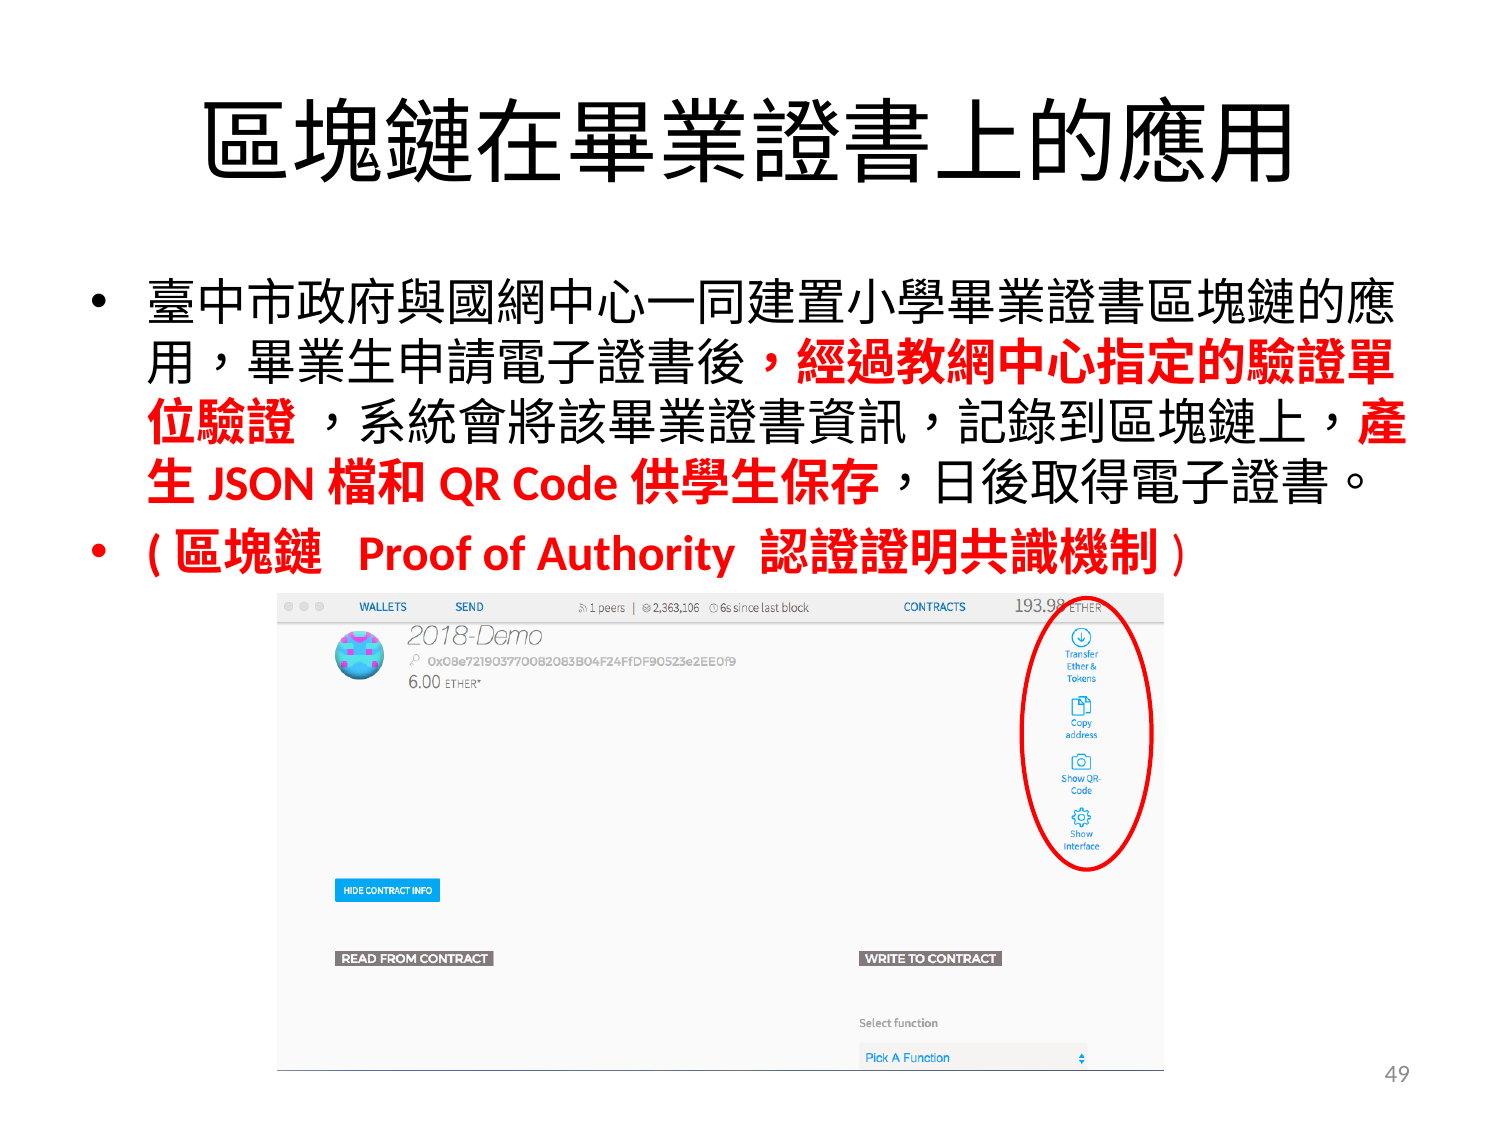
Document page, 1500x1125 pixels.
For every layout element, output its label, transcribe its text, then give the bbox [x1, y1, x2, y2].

picture [277, 593, 1164, 1071]
list 臺中市政府與國網中心一同建置小學畢業證書區塊鏈的應用，畢業生申請電子證書後，經過教網中心指定的驗證單位驗證 ，系統會將該畢業證書資訊，記錄到區塊鏈上，產生JSON檔和QR Code供學生保存，日後取得電子證書。 (區塊鏈 Proof of Authority 認證證明共識機制) [75, 262, 1425, 1005]
title 區塊鏈在畢業證書上的應用 [75, 45, 1425, 233]
slide_number 49 [1074, 1042, 1425, 1103]
